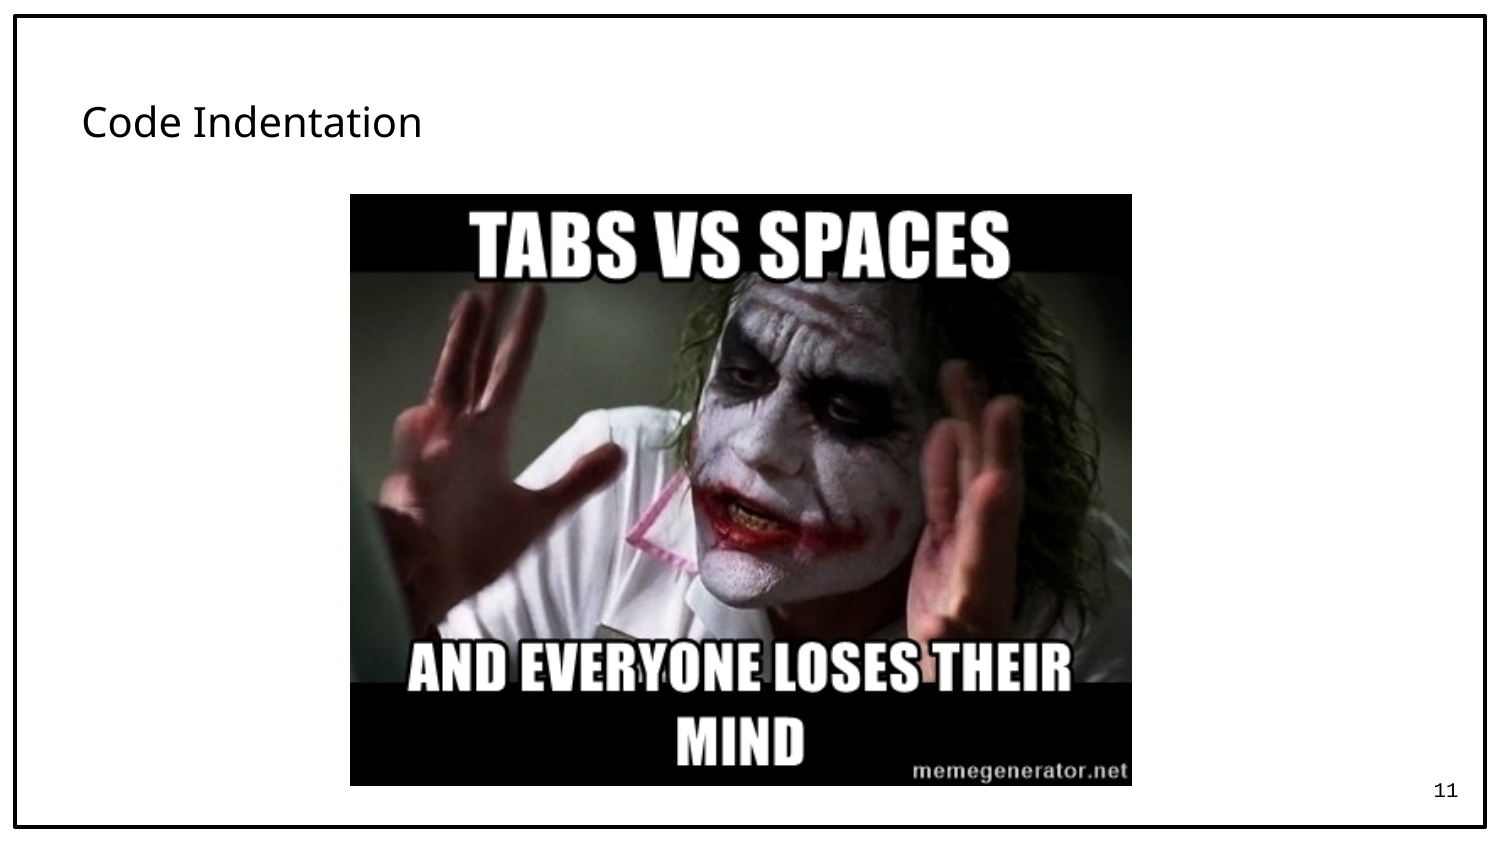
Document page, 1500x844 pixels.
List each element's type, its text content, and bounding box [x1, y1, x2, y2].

title Code Indentation [66, 81, 1417, 149]
slide_number 11 [1398, 761, 1474, 810]
picture [0, 0, 1500, 844]
